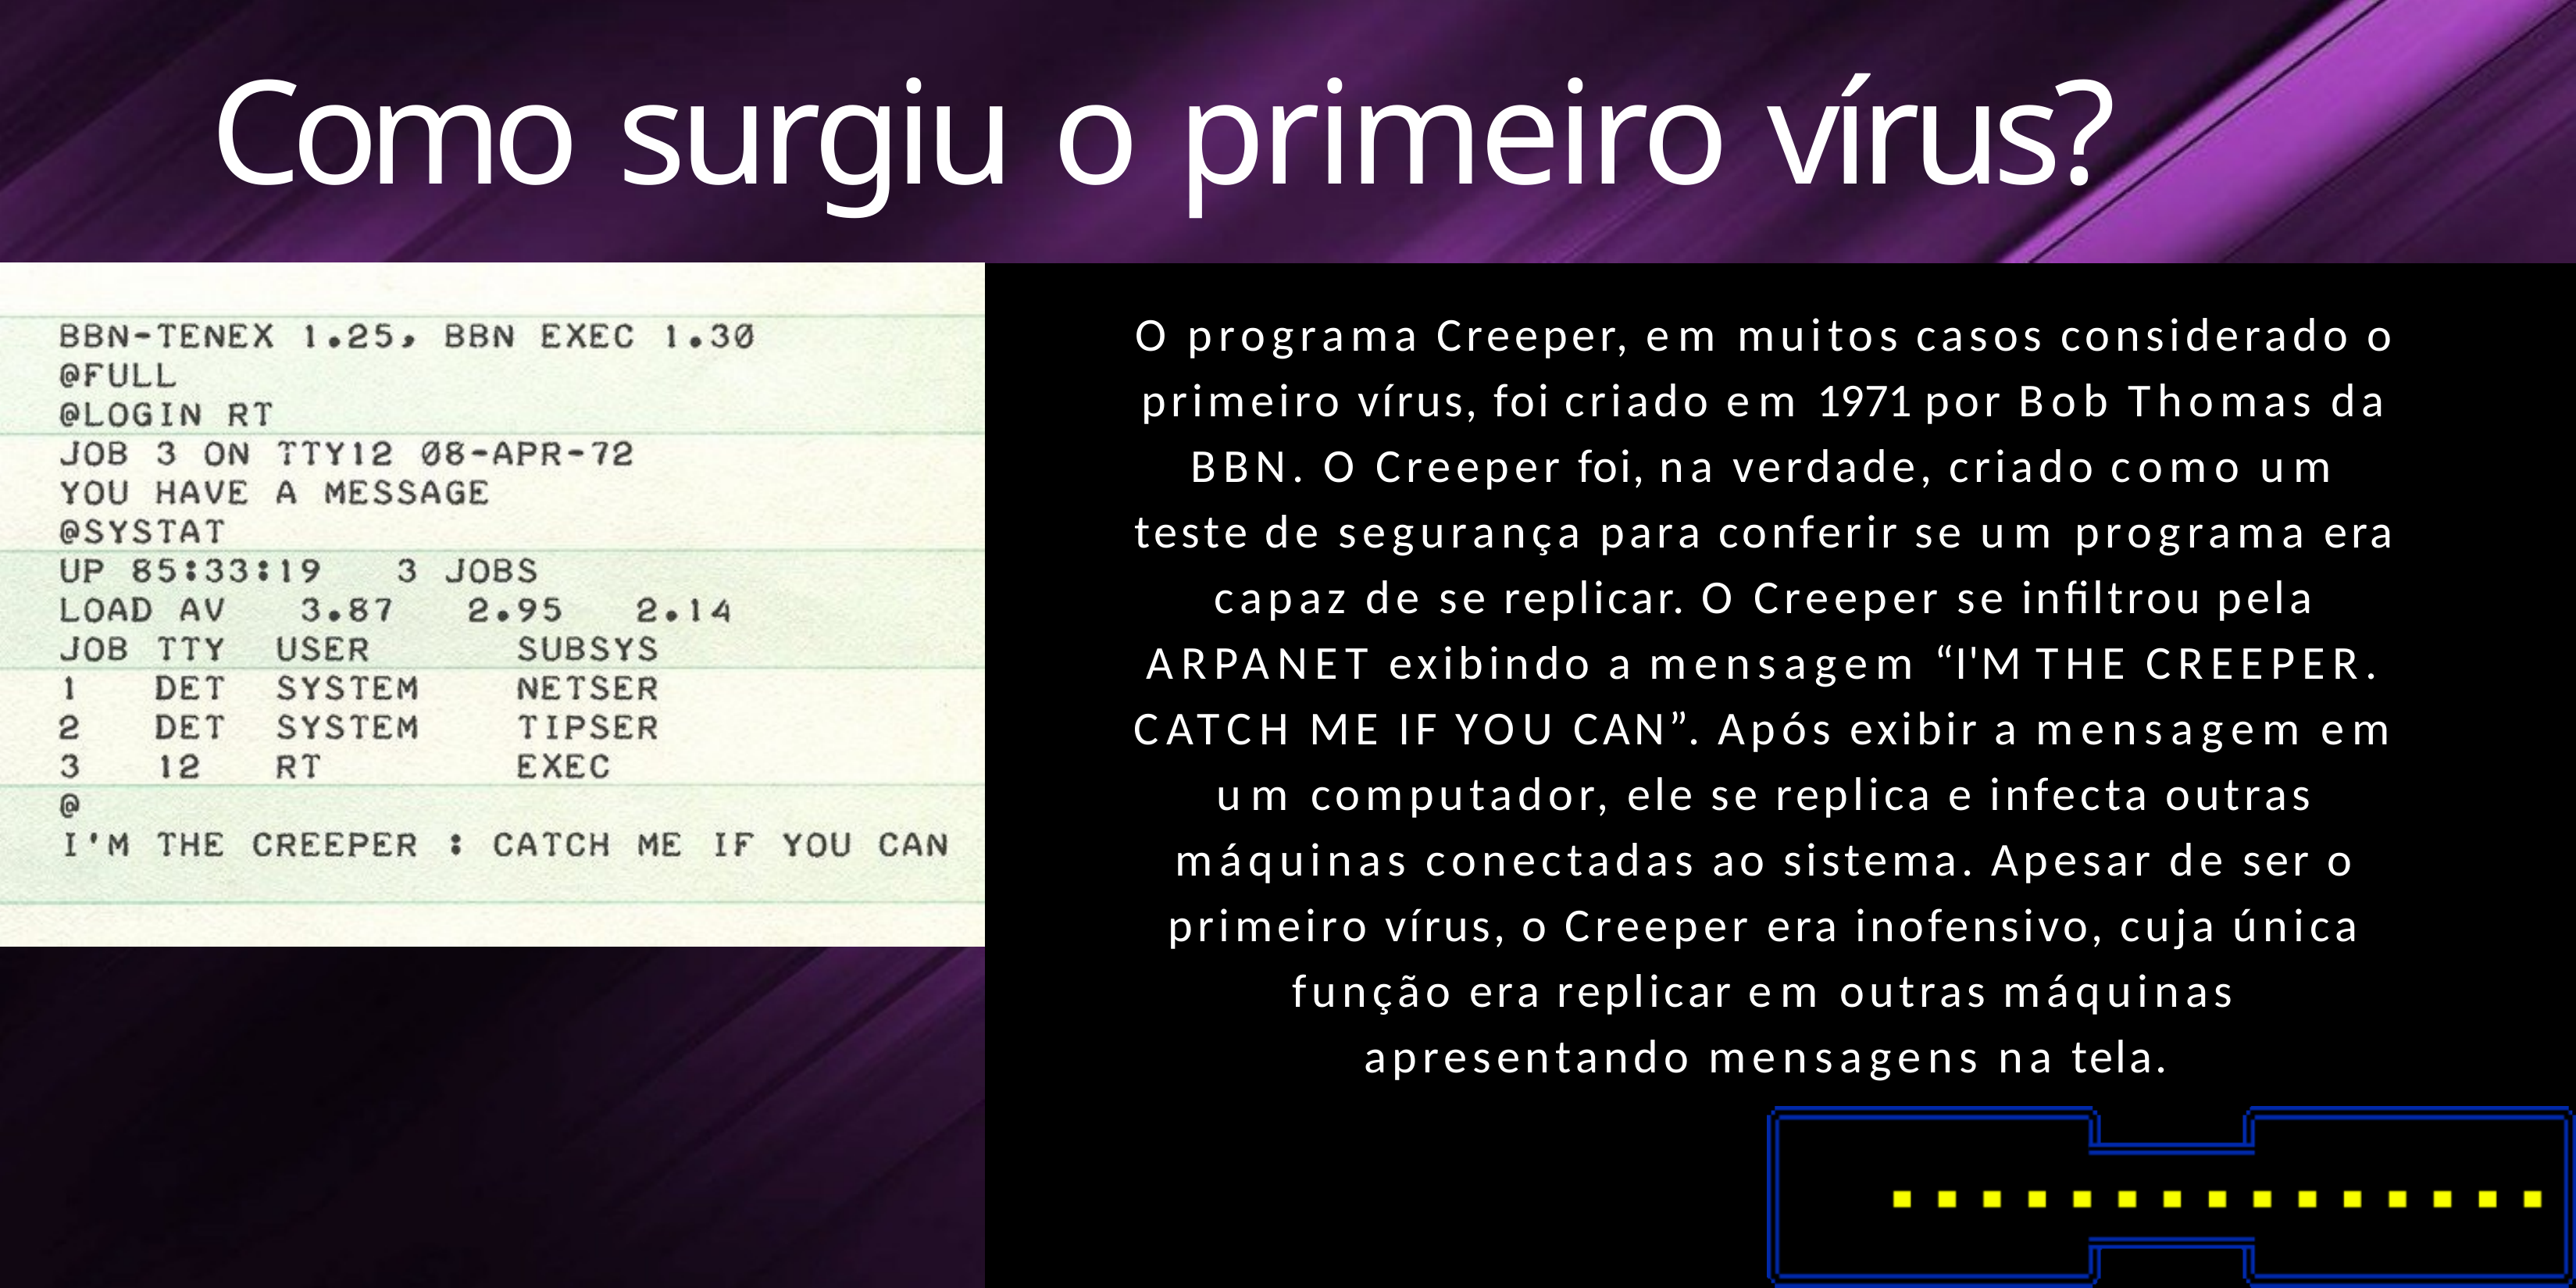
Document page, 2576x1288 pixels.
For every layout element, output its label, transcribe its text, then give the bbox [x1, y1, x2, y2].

picture [1767, 1105, 2576, 1288]
picture [0, 0, 2576, 263]
text_box O programa Creeper, em muitos casos considerado o primeiro vírus, foi criado em 1971 por Bob Thomas da BBN. O Creeper foi, na verdade, criado como um teste de segurança para conferir se um programa era capaz de se replicar. O Creeper se infiltrou pela ARPANET exibindo a mensagem “I'M THE CREEPER. CATCH ME IF YOU CAN”. Após exibir a mensagem em um computador, ele se replica e infecta outras máquinas conectadas ao sistema. Apesar de ser o primeiro vírus, o Creeper era inofensivo, cuja única função era replicar em outras máquinas apresentando mensagens na tela. [1122, 293, 2409, 1083]
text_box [0, 262, 985, 1288]
